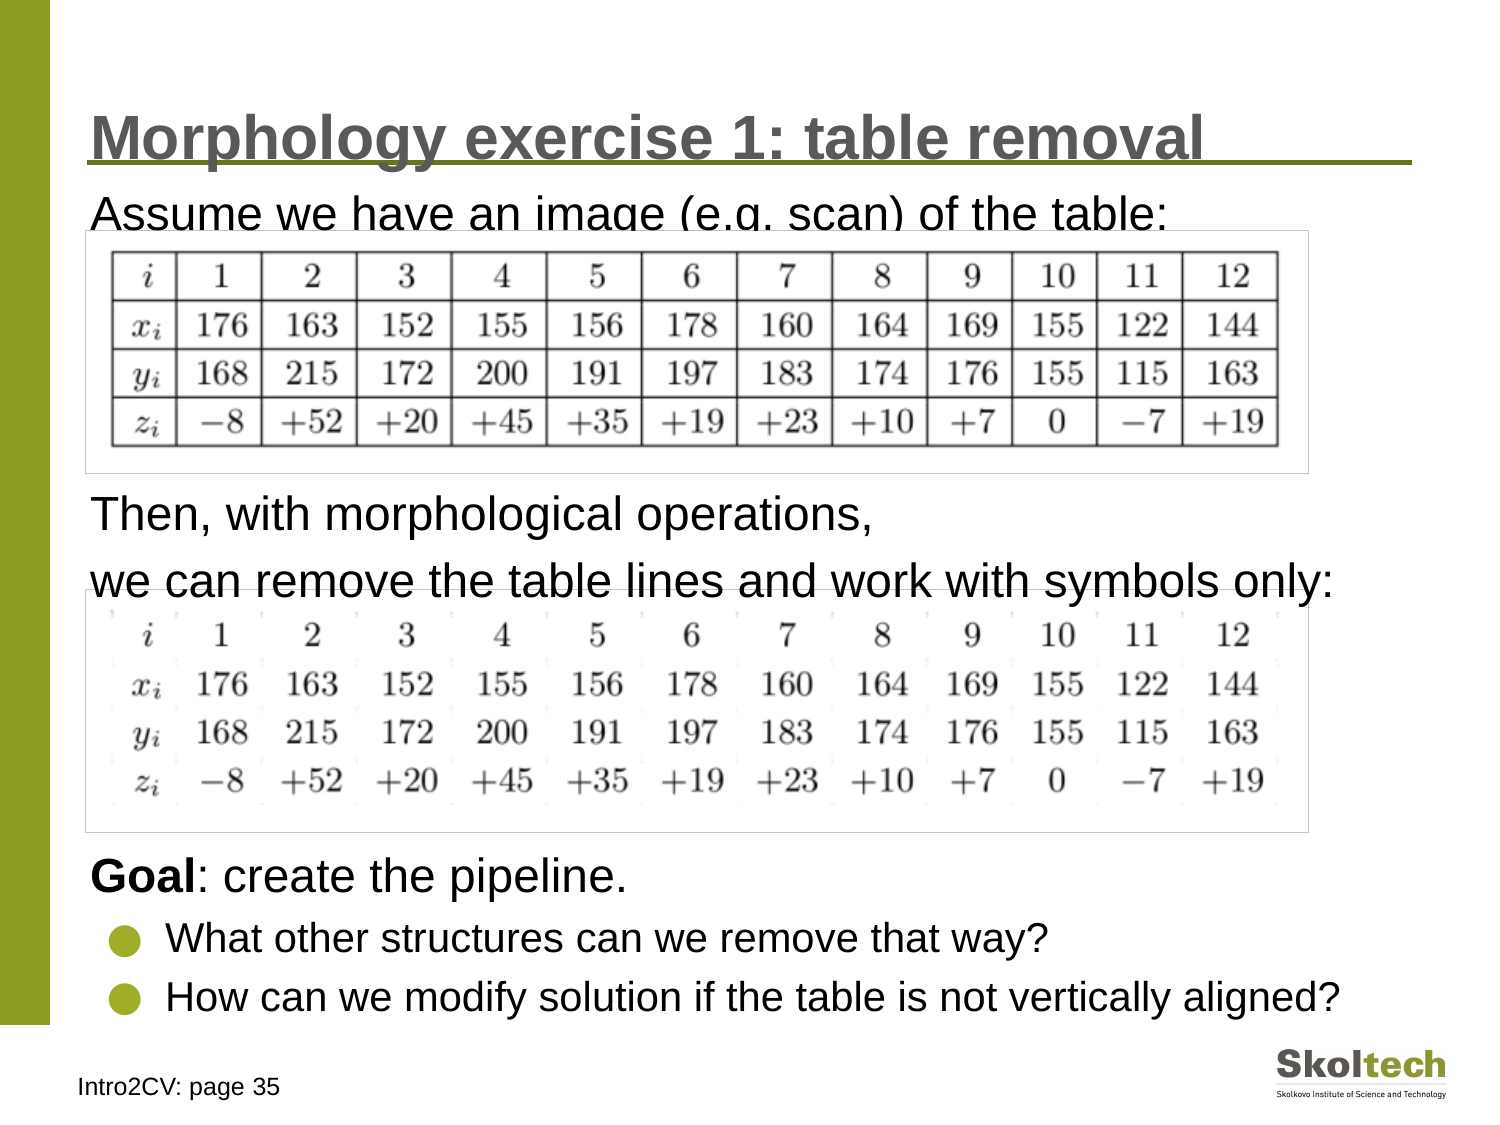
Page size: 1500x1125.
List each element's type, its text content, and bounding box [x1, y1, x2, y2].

picture [1275, 1049, 1450, 1100]
picture [74, 579, 1318, 844]
list Assume we have an image (e.g. scan) of the table: [75, 157, 1425, 336]
picture [74, 219, 1318, 485]
list Goal: create the pipeline. What other structures can we remove that way? How can we modify solution if the table is not vertically aligned? [75, 820, 1425, 998]
list Then, with morphological operations, we can remove the table lines and work with symbols only: [75, 457, 1425, 636]
title Morphology exercise 1: table removal [75, 0, 1425, 157]
text_box Intro2CV: page ‹#› [62, 1062, 405, 1125]
